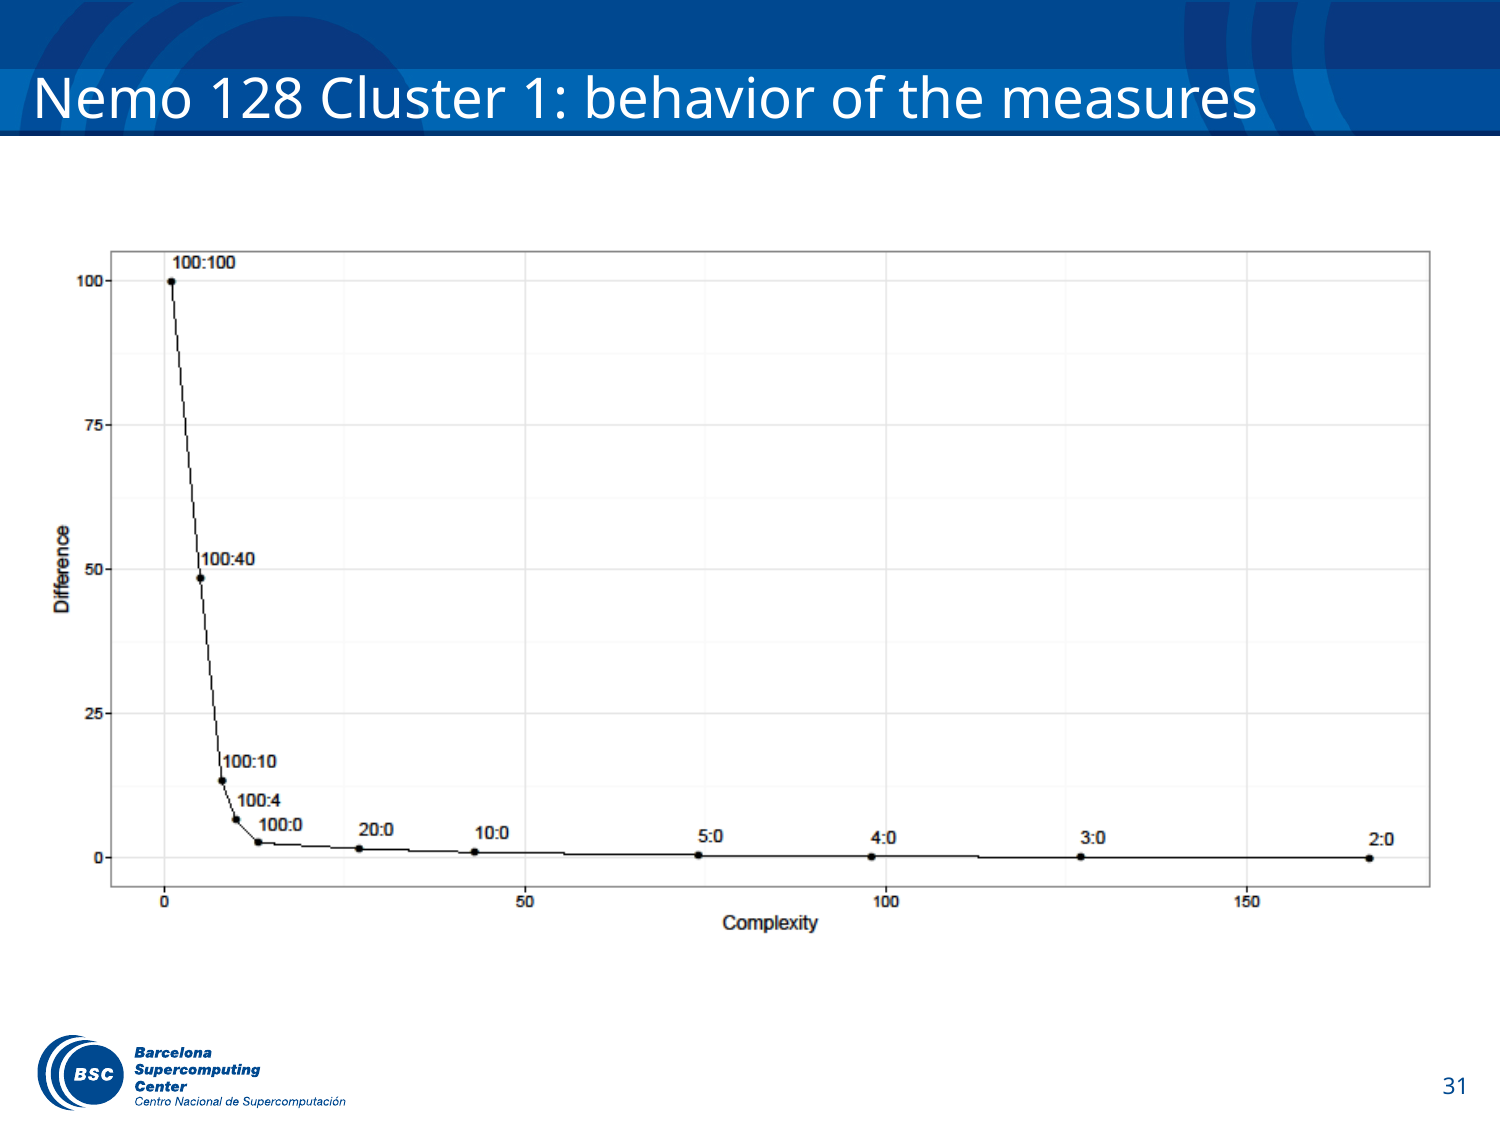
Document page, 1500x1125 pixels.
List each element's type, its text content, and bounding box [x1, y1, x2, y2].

slide_number 31 [1411, 1042, 1484, 1111]
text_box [40, 243, 1439, 943]
title Nemo 128 Cluster 1: behavior of the measures [17, 7, 1483, 138]
picture [0, 0, 1500, 136]
